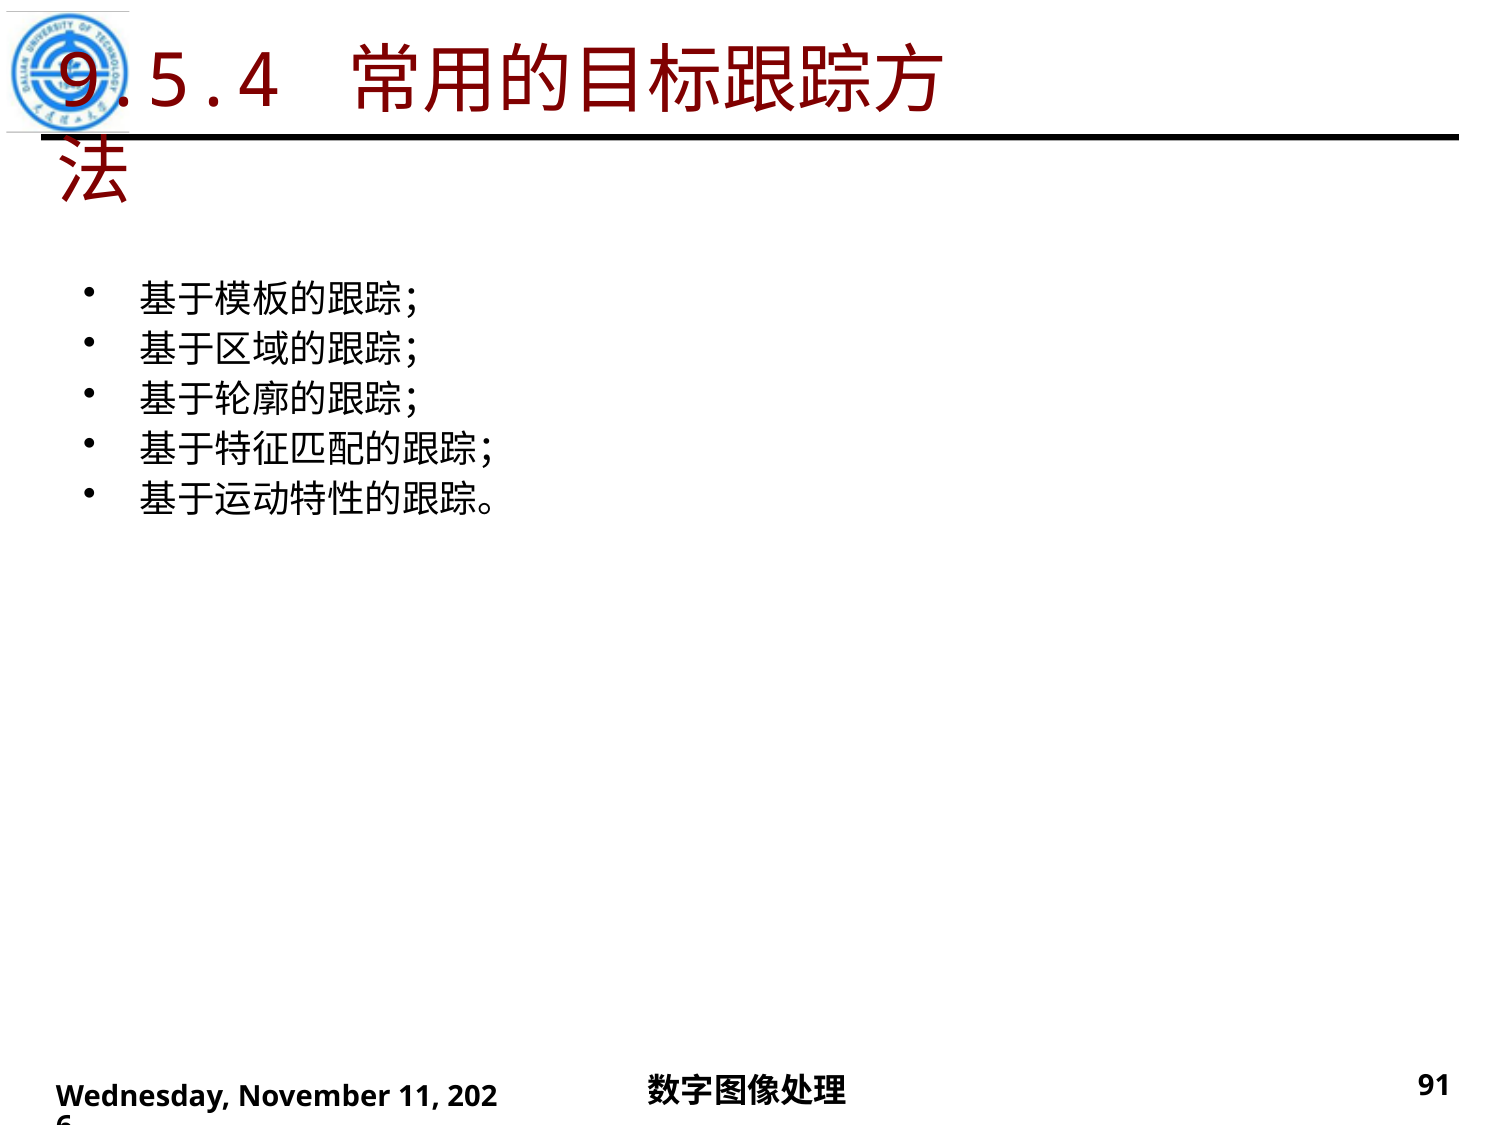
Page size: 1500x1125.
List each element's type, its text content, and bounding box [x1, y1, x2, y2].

picture [6, 10, 130, 136]
text_box 基于模板的跟踪； 基于区域的跟踪； 基于轮廓的跟踪； 基于特征匹配的跟踪； 基于运动特性的跟踪。 [68, 267, 1270, 958]
title 9.5.4 常用的目标跟踪方法 [40, 113, 991, 221]
